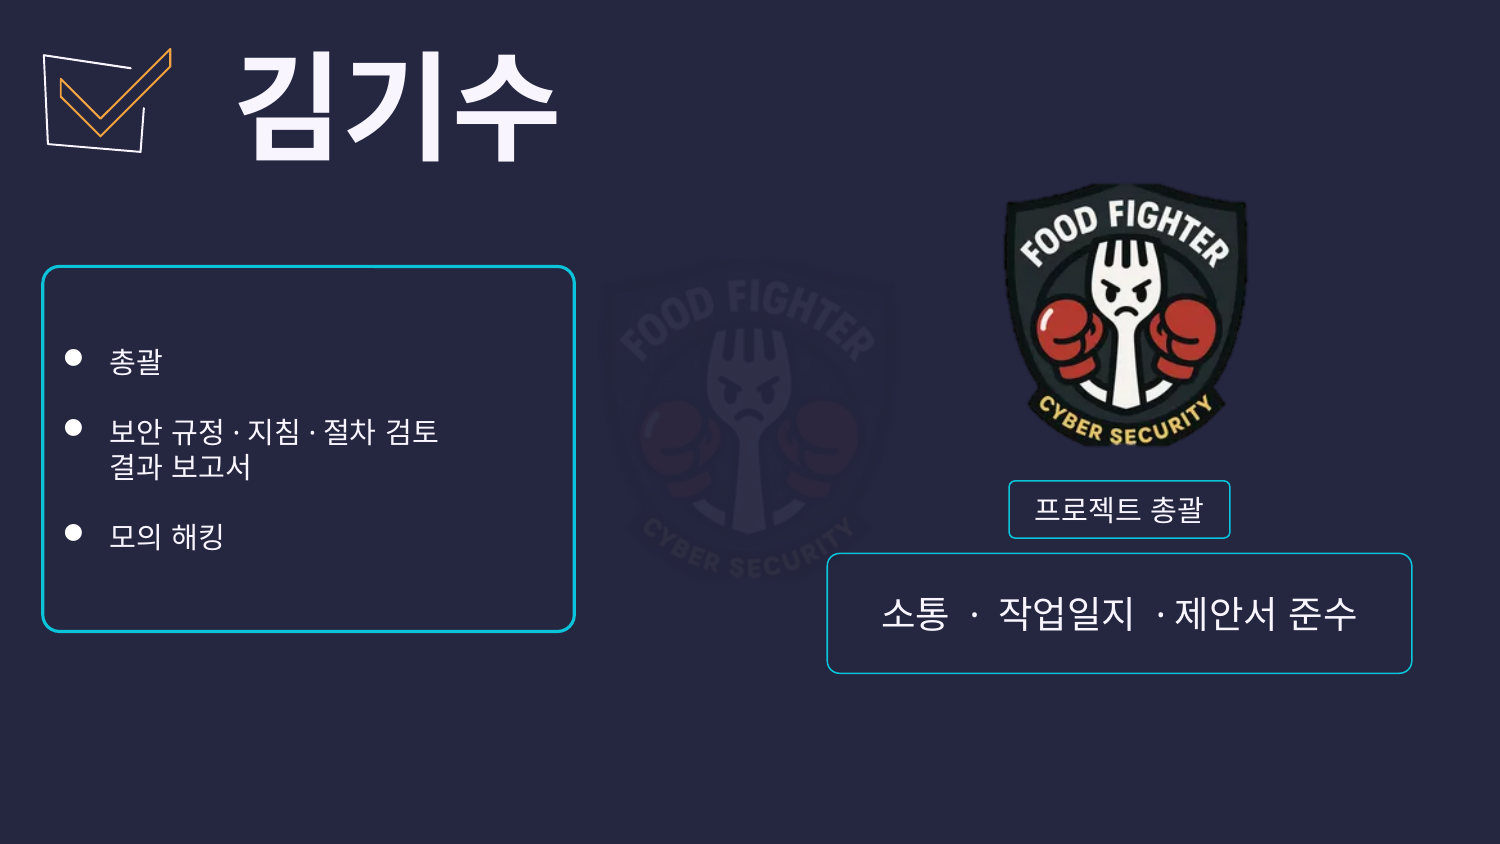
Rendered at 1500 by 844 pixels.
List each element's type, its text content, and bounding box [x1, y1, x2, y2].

text_box 프로젝트 총괄 [1009, 489, 1230, 539]
text_box 소통 · 작업일지 ·제안서 준수 [827, 553, 1412, 674]
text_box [42, 47, 172, 154]
picture [962, 152, 1291, 482]
title 김기수 [104, 0, 691, 289]
text_box 총괄 보안 규정·지침·절차 검토 결과 보고서 모의 해킹 [42, 266, 575, 632]
